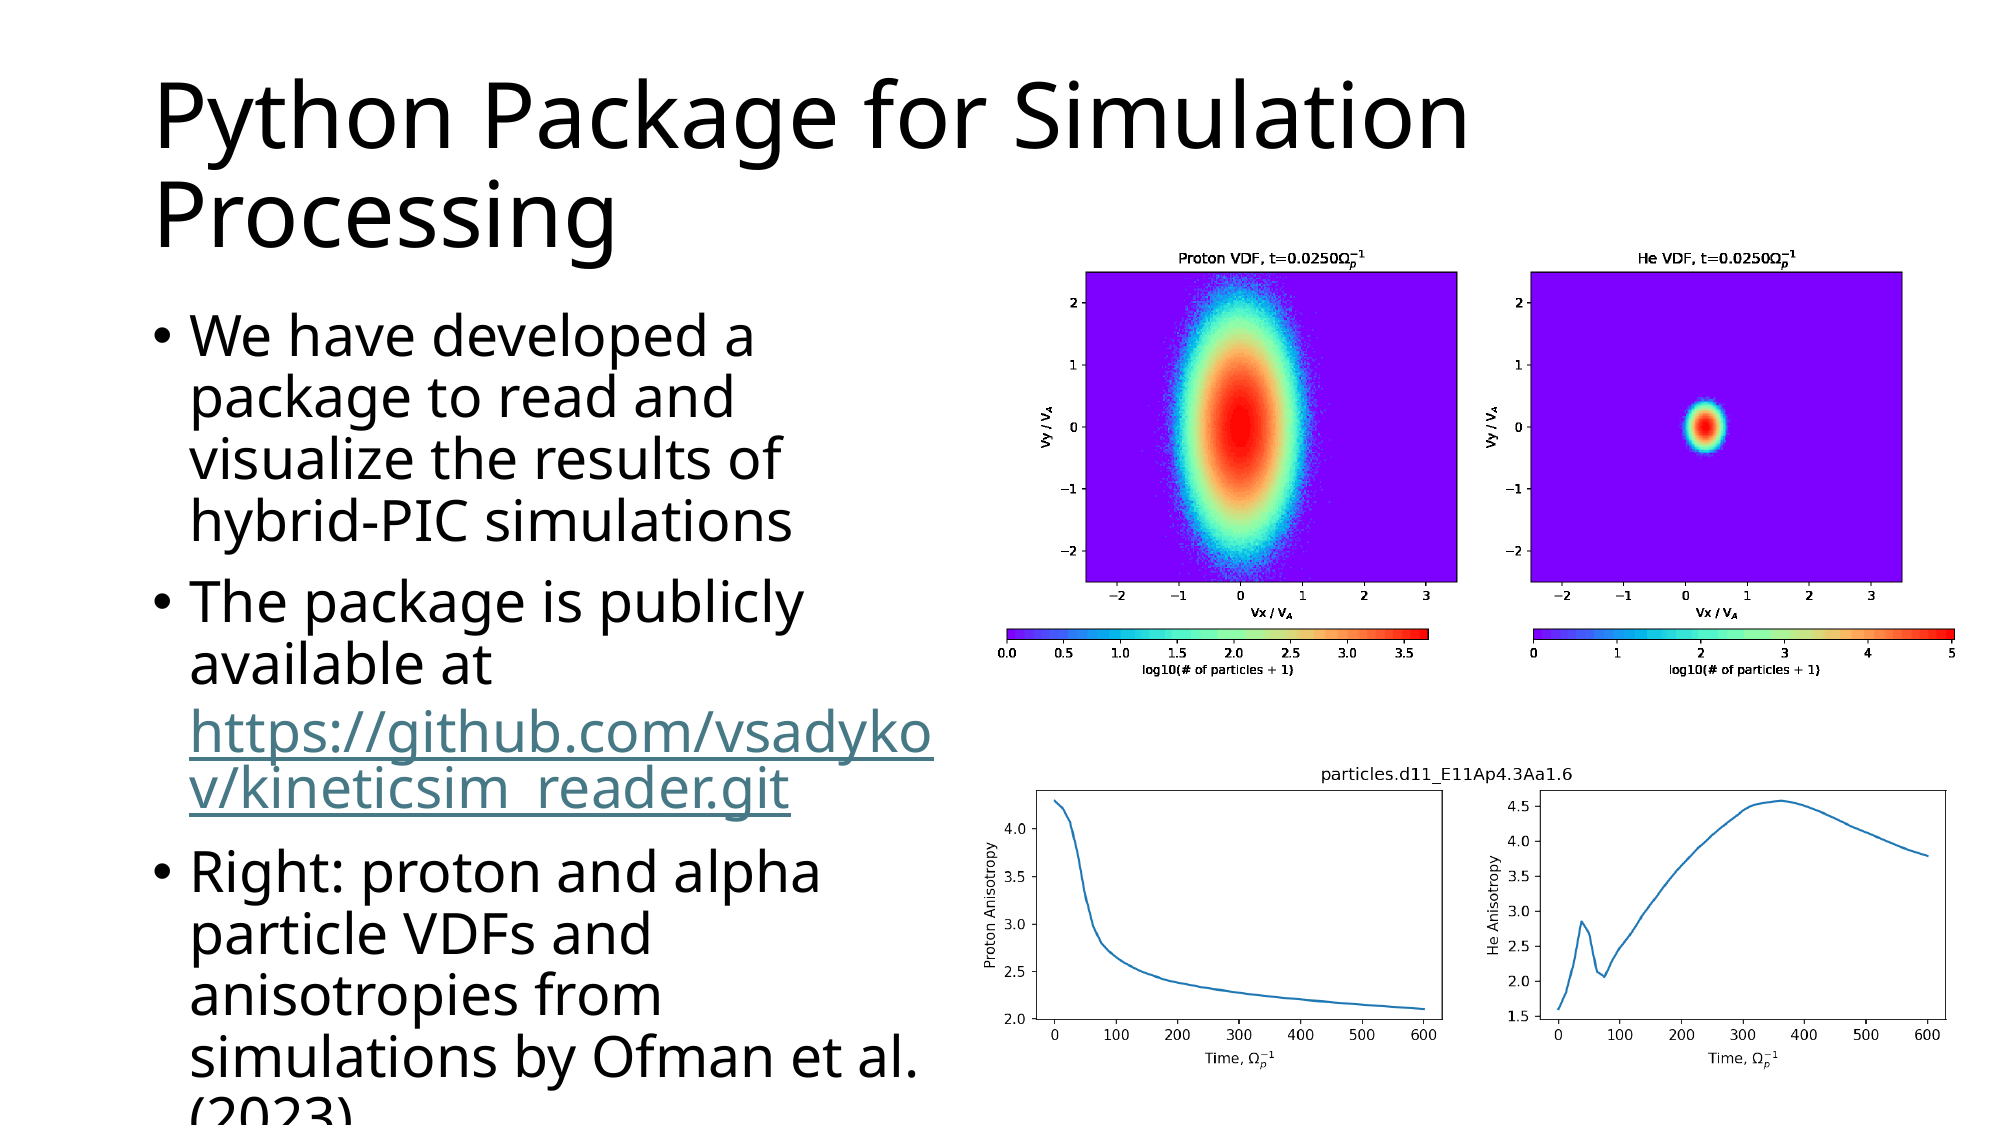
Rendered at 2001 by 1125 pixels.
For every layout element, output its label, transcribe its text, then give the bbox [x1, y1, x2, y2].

picture [988, 243, 1962, 692]
list We have developed a package to read and visualize the results of hybrid-PIC simulations The package is publicly available at https://github.com/vsadykov/kineticsim_reader.git Right: proton and alpha particle VDFs and anisotropies from simulations by Ofman et al. (2023) [137, 299, 961, 1105]
title Python Package for Simulation Processing [137, 59, 1863, 278]
picture [960, 741, 1962, 1074]
